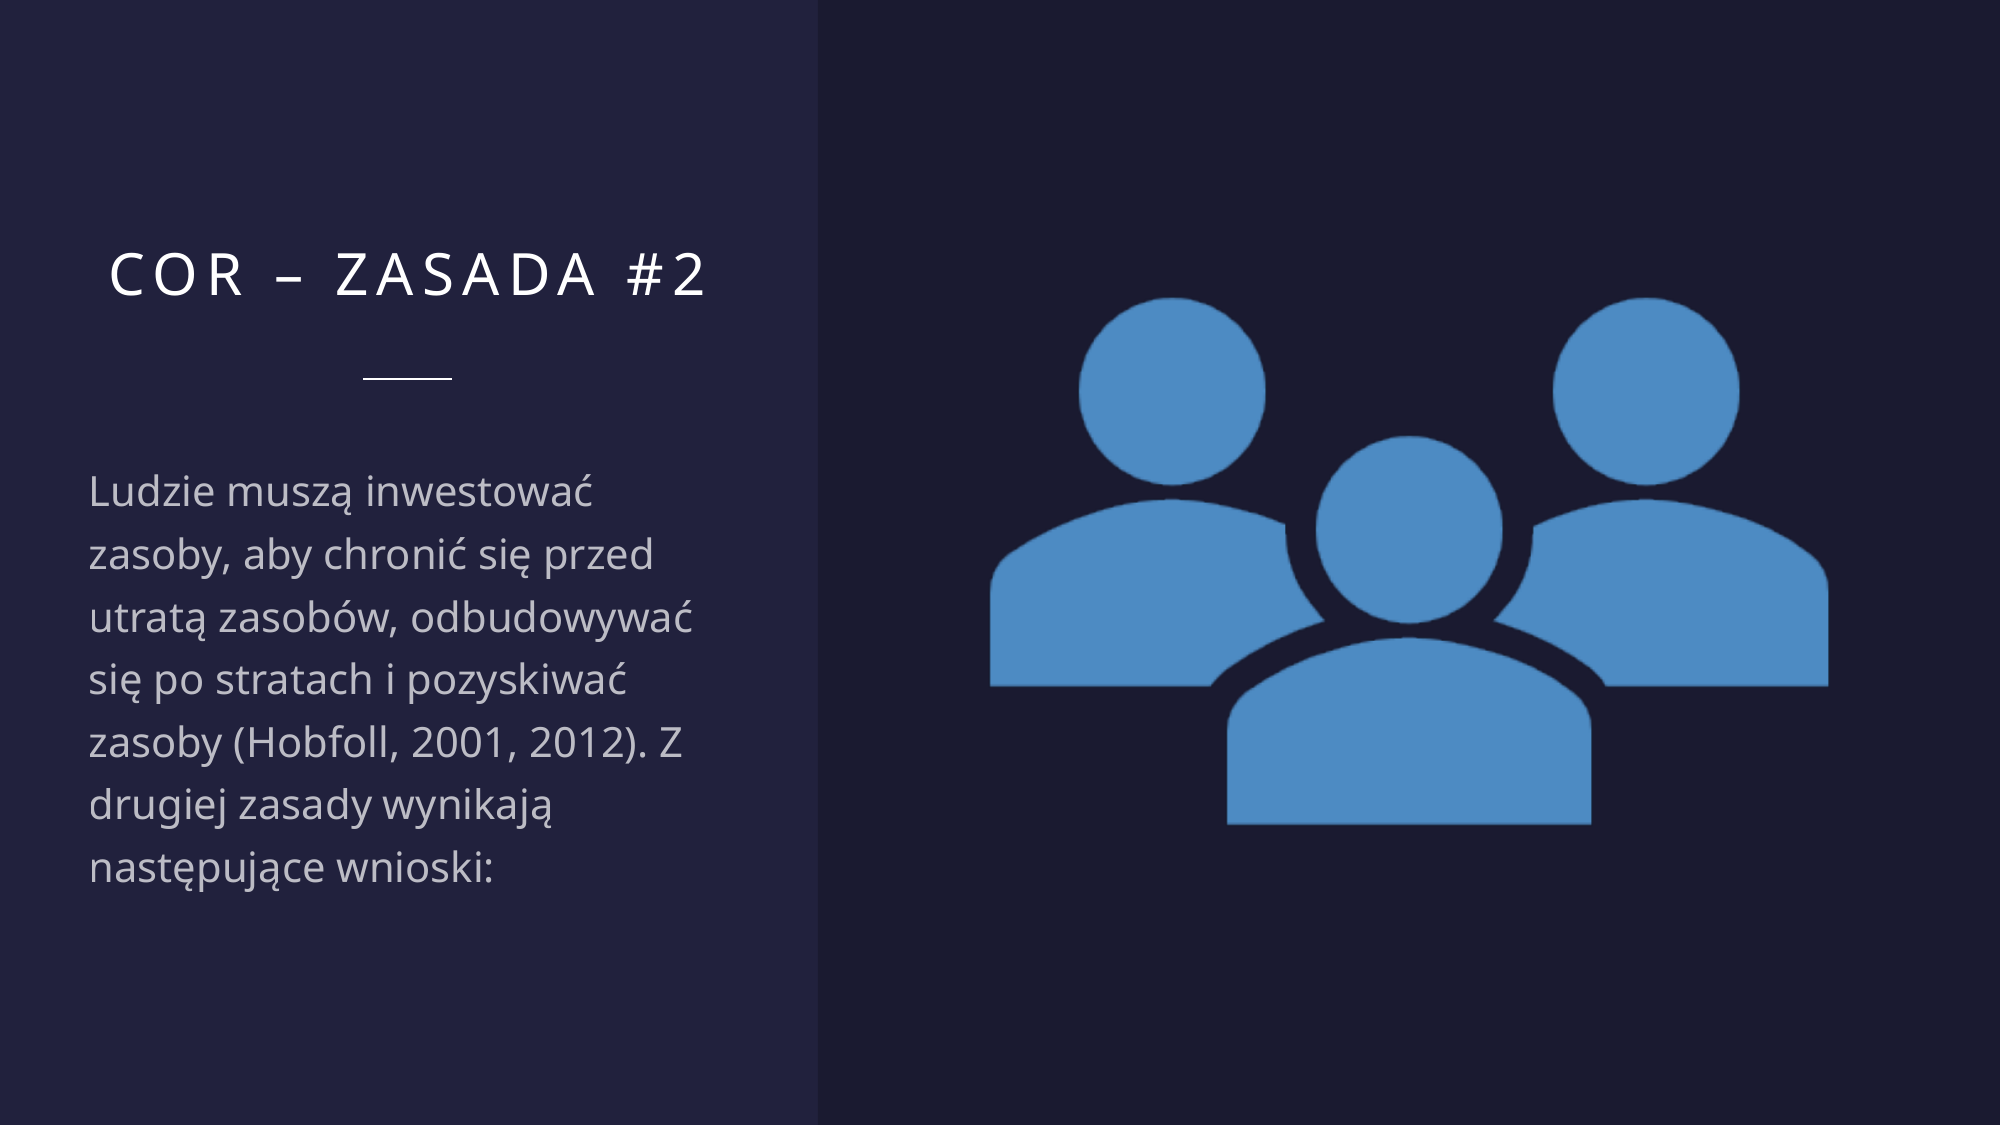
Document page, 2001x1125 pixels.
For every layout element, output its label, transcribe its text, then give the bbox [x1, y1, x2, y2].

title COR – Zasada #2 [88, 88, 727, 307]
list Ludzie muszą inwestować zasoby, aby chronić się przed utratą zasobów, odbudowywać się po stratach i pozyskiwać zasoby (Hobfoll, 2001, 2012). Z drugiej zasady wynikają następujące wnioski: [88, 452, 727, 947]
picture [935, 88, 1884, 1037]
text_box [817, 0, 2000, 1125]
text_box [0, 0, 817, 1125]
